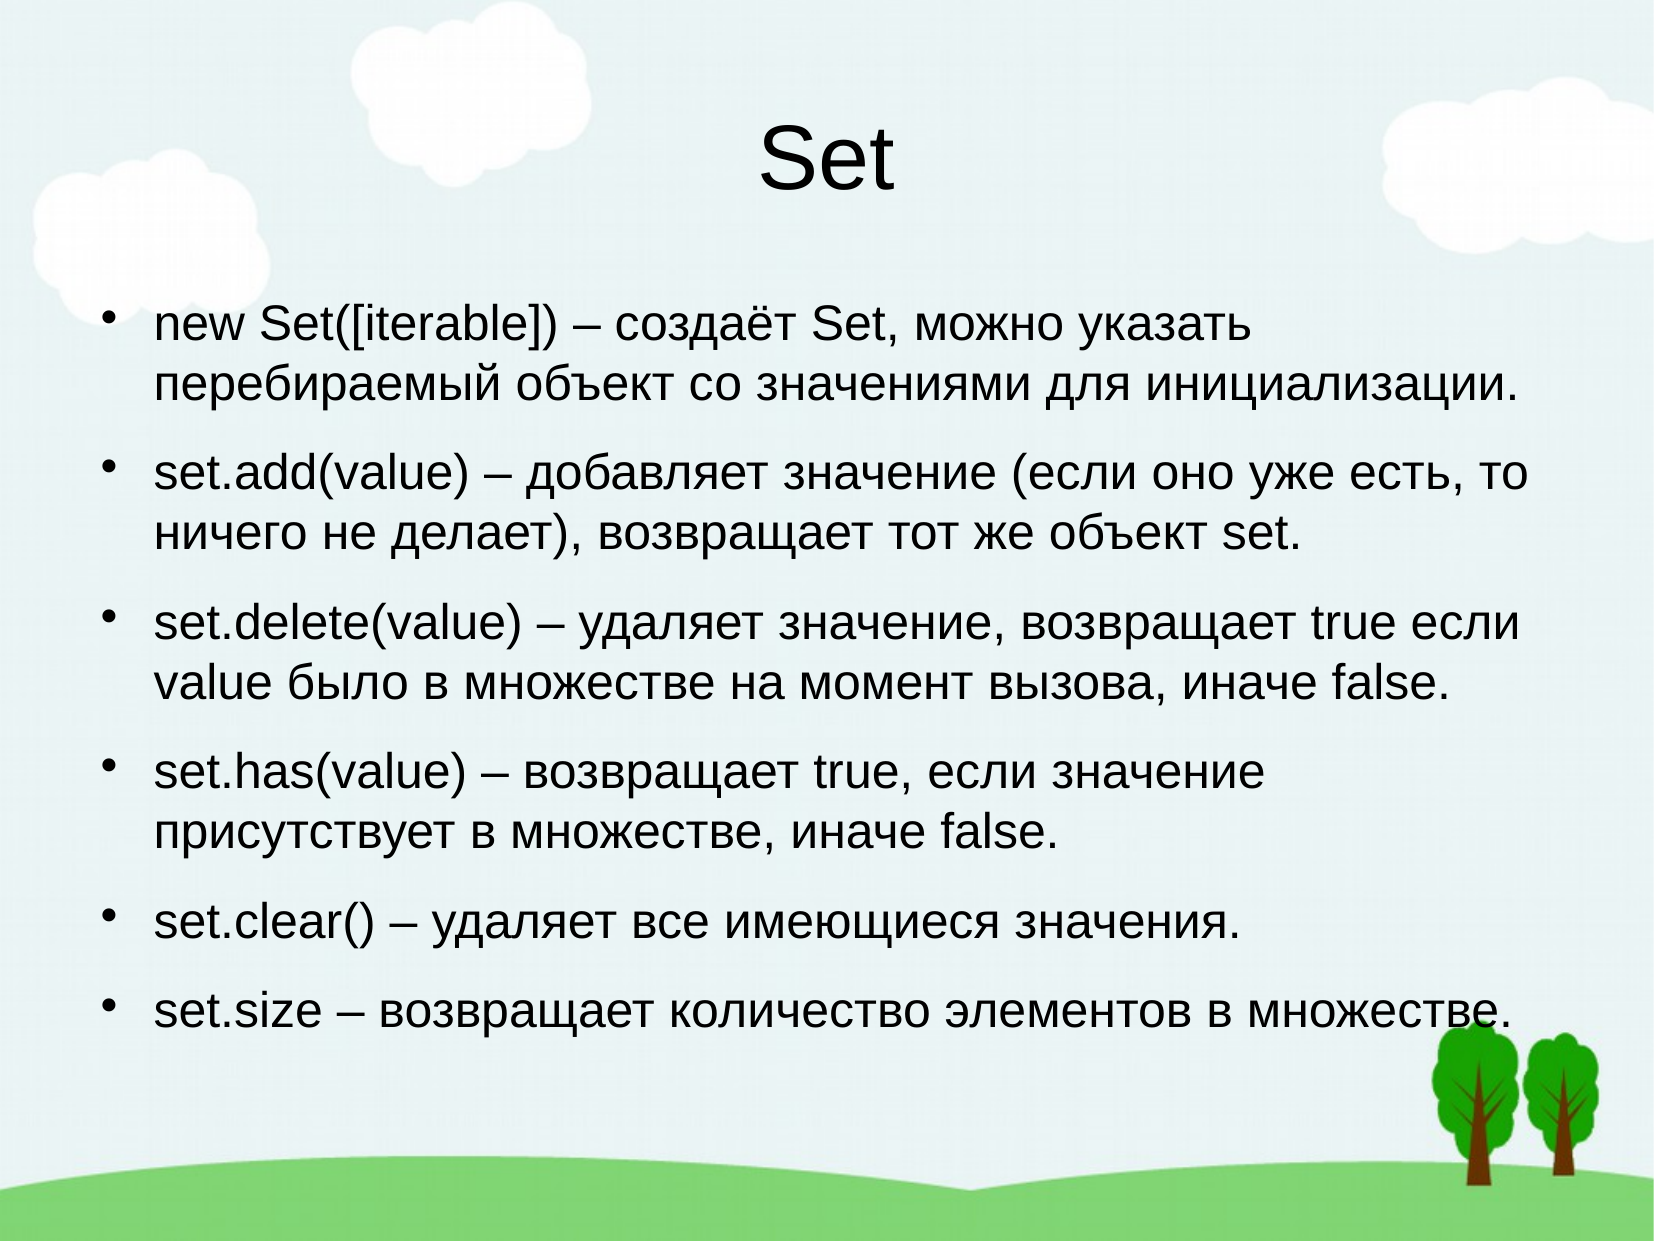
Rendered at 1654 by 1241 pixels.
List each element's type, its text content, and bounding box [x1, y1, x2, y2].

text_box new Set([iterable]) – создаёт Set, можно указать перебираемый объект со значениями для инициализации. set.add(value) – добавляет значение (если оно уже есть, то ничего не делает), возвращает тот же объект set. set.delete(value) – удаляет значение, возвращает true если value было в множестве на момент вызова, иначе false. set.has(value) – возвращает true, если значение присутствует в множестве, иначе false. set.clear() – удаляет все имеющиеся значения. set.size – возвращает количество элементов в множестве. [82, 290, 1571, 1087]
text_box Set [82, 49, 1571, 257]
picture [0, 0, 1654, 1241]
